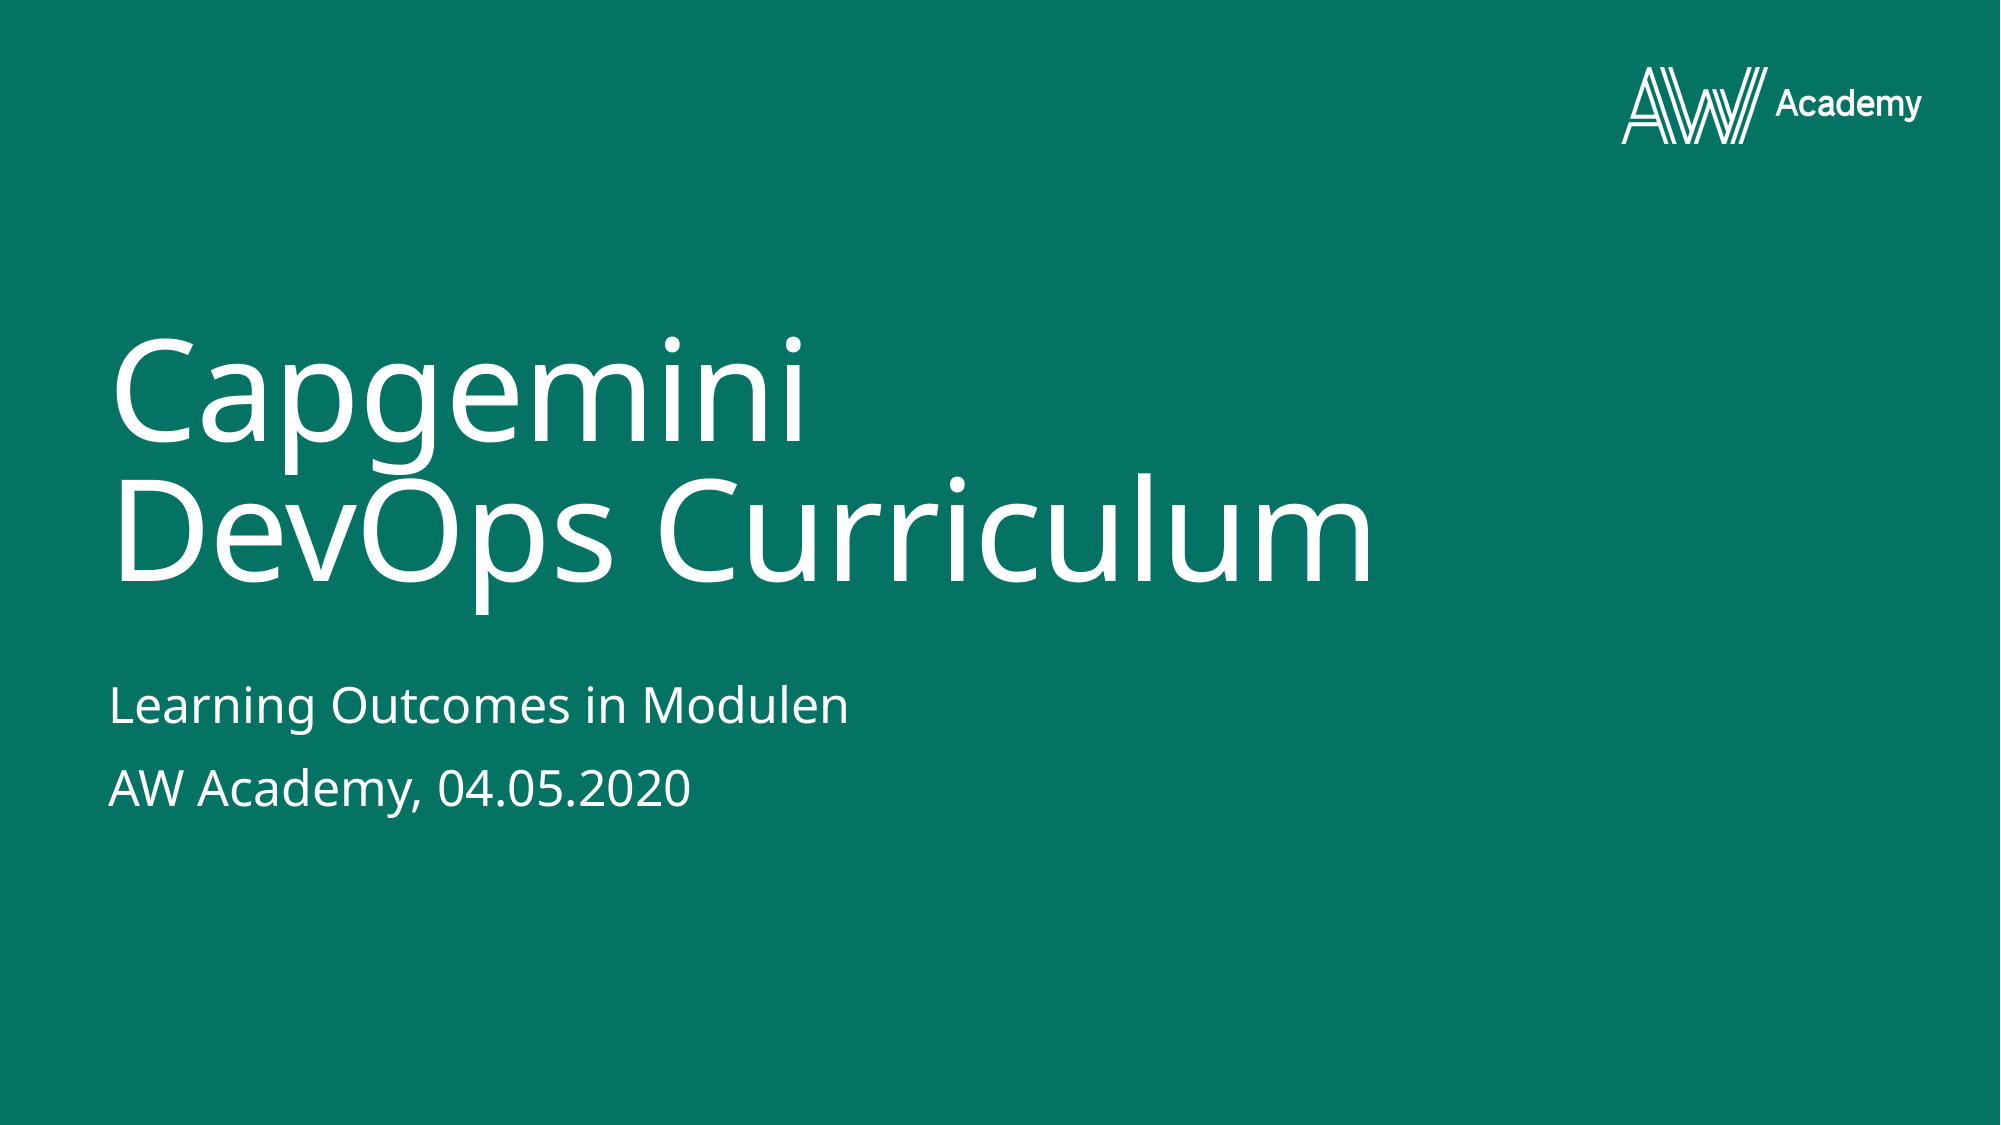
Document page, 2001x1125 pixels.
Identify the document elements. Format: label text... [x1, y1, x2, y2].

title Capgemini DevOps Curriculum [108, 184, 1768, 615]
picture [1621, 67, 1922, 144]
subtitle Learning Outcomes in Modulen AW Academy, 04.05.2020 [108, 680, 1768, 854]
